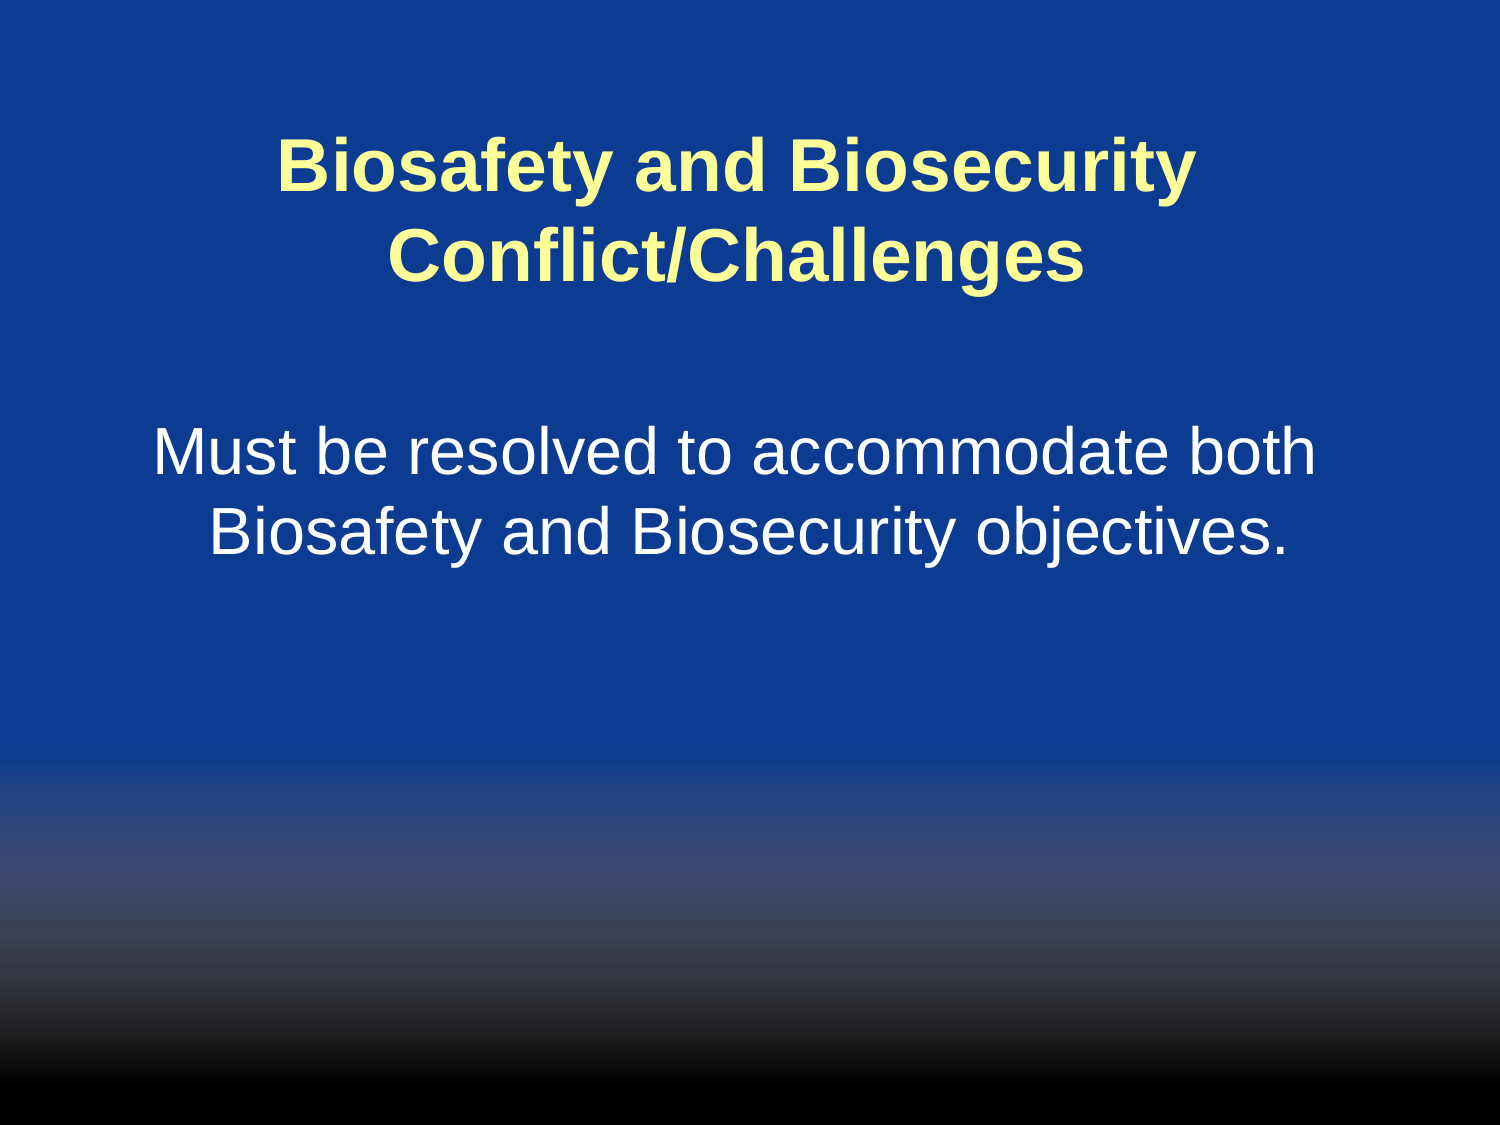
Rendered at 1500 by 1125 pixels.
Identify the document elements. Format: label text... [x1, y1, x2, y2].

picture [0, 0, 1500, 1125]
title Biosafety and Biosecurity Conflict/Challenges [237, 112, 1238, 301]
list Must be resolved to accommodate both Biosafety and Biosecurity objectives. [137, 399, 1413, 888]
